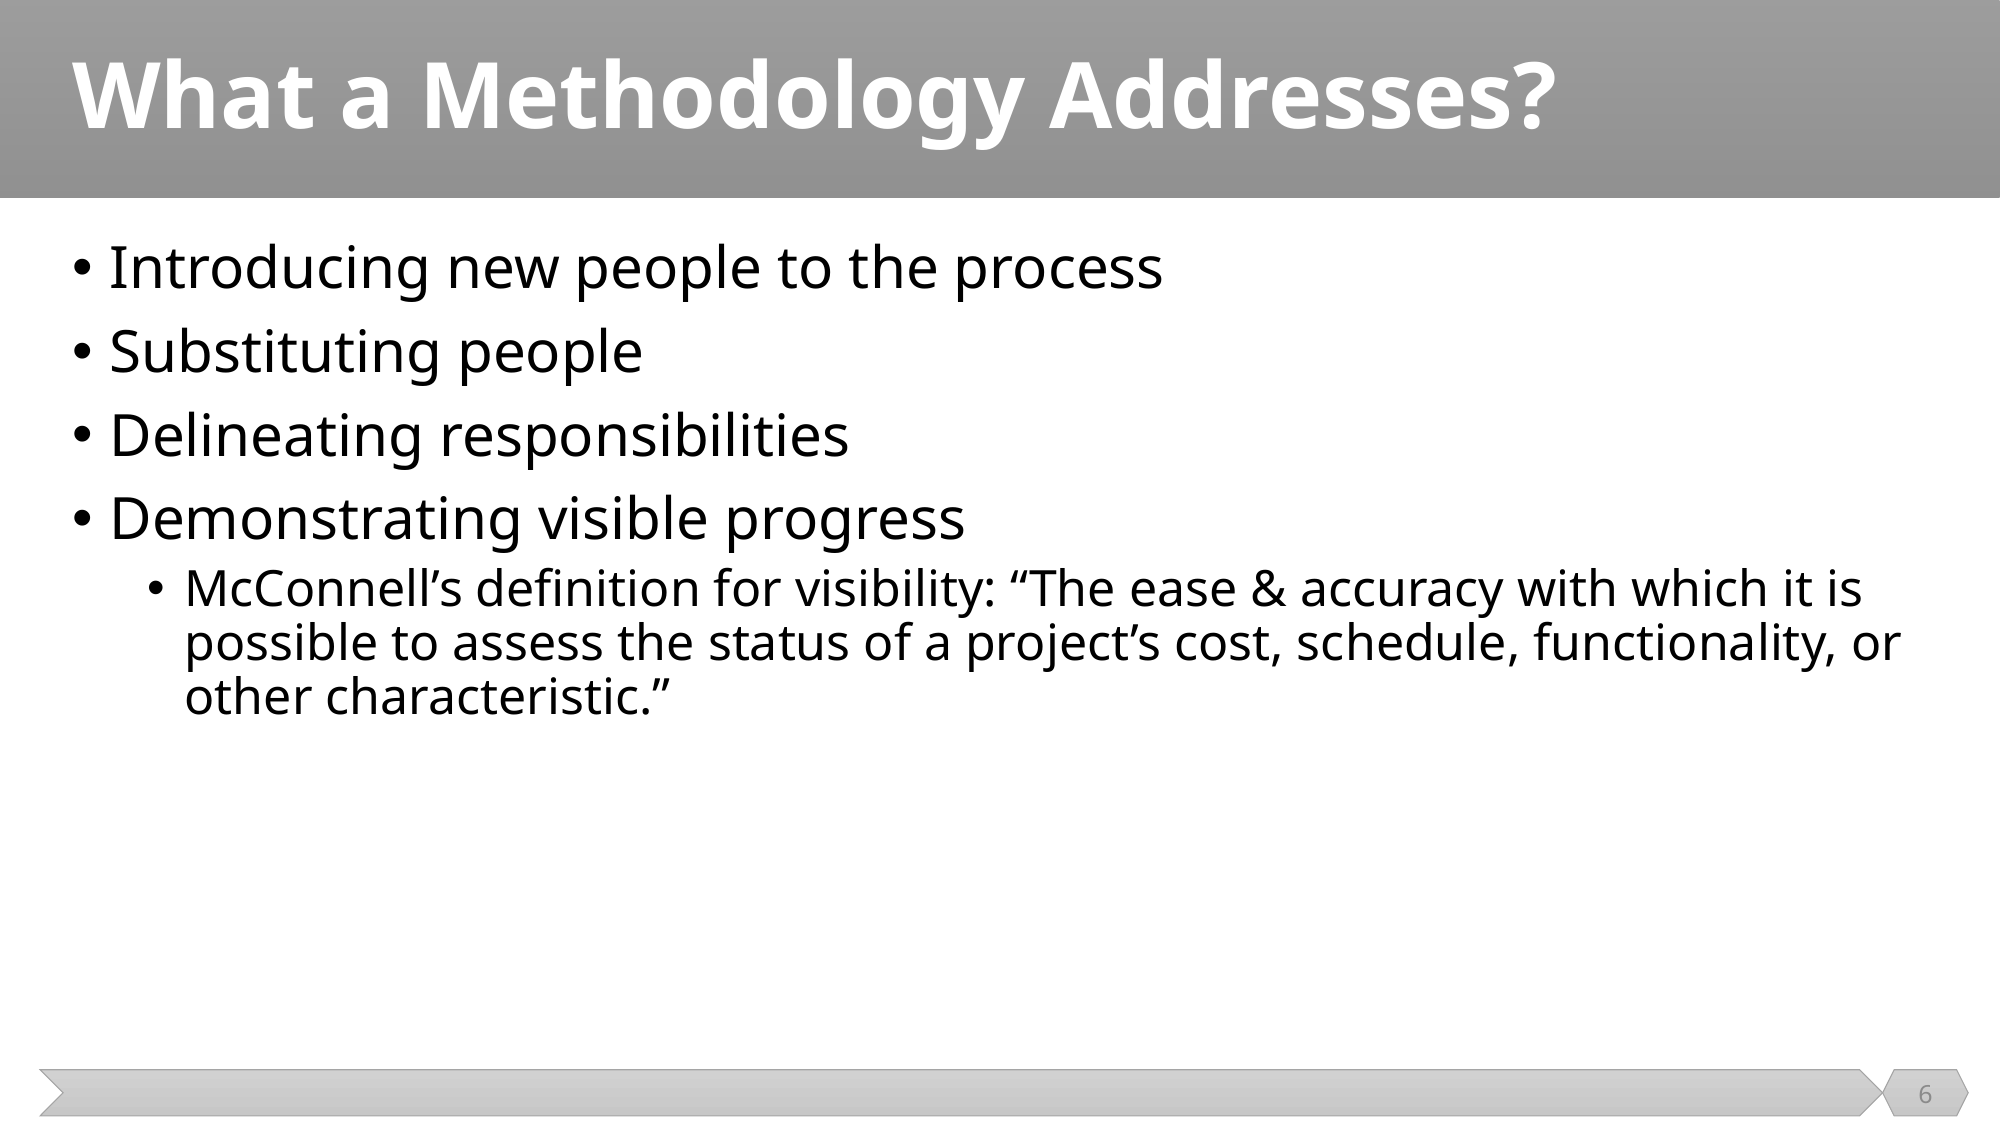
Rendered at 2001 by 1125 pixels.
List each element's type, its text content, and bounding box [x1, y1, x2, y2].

list Introducing new people to the process Substituting people Delineating responsibilities Demonstrating visible progress McConnell’s definition for visibility: “The ease & accuracy with which it is possible to assess the status of a project’s cost, schedule, functionality, or other characteristic.” [56, 230, 1969, 1010]
title What a Methodology Addresses? [56, 0, 1969, 199]
slide_number 6 [1882, 1065, 1969, 1125]
